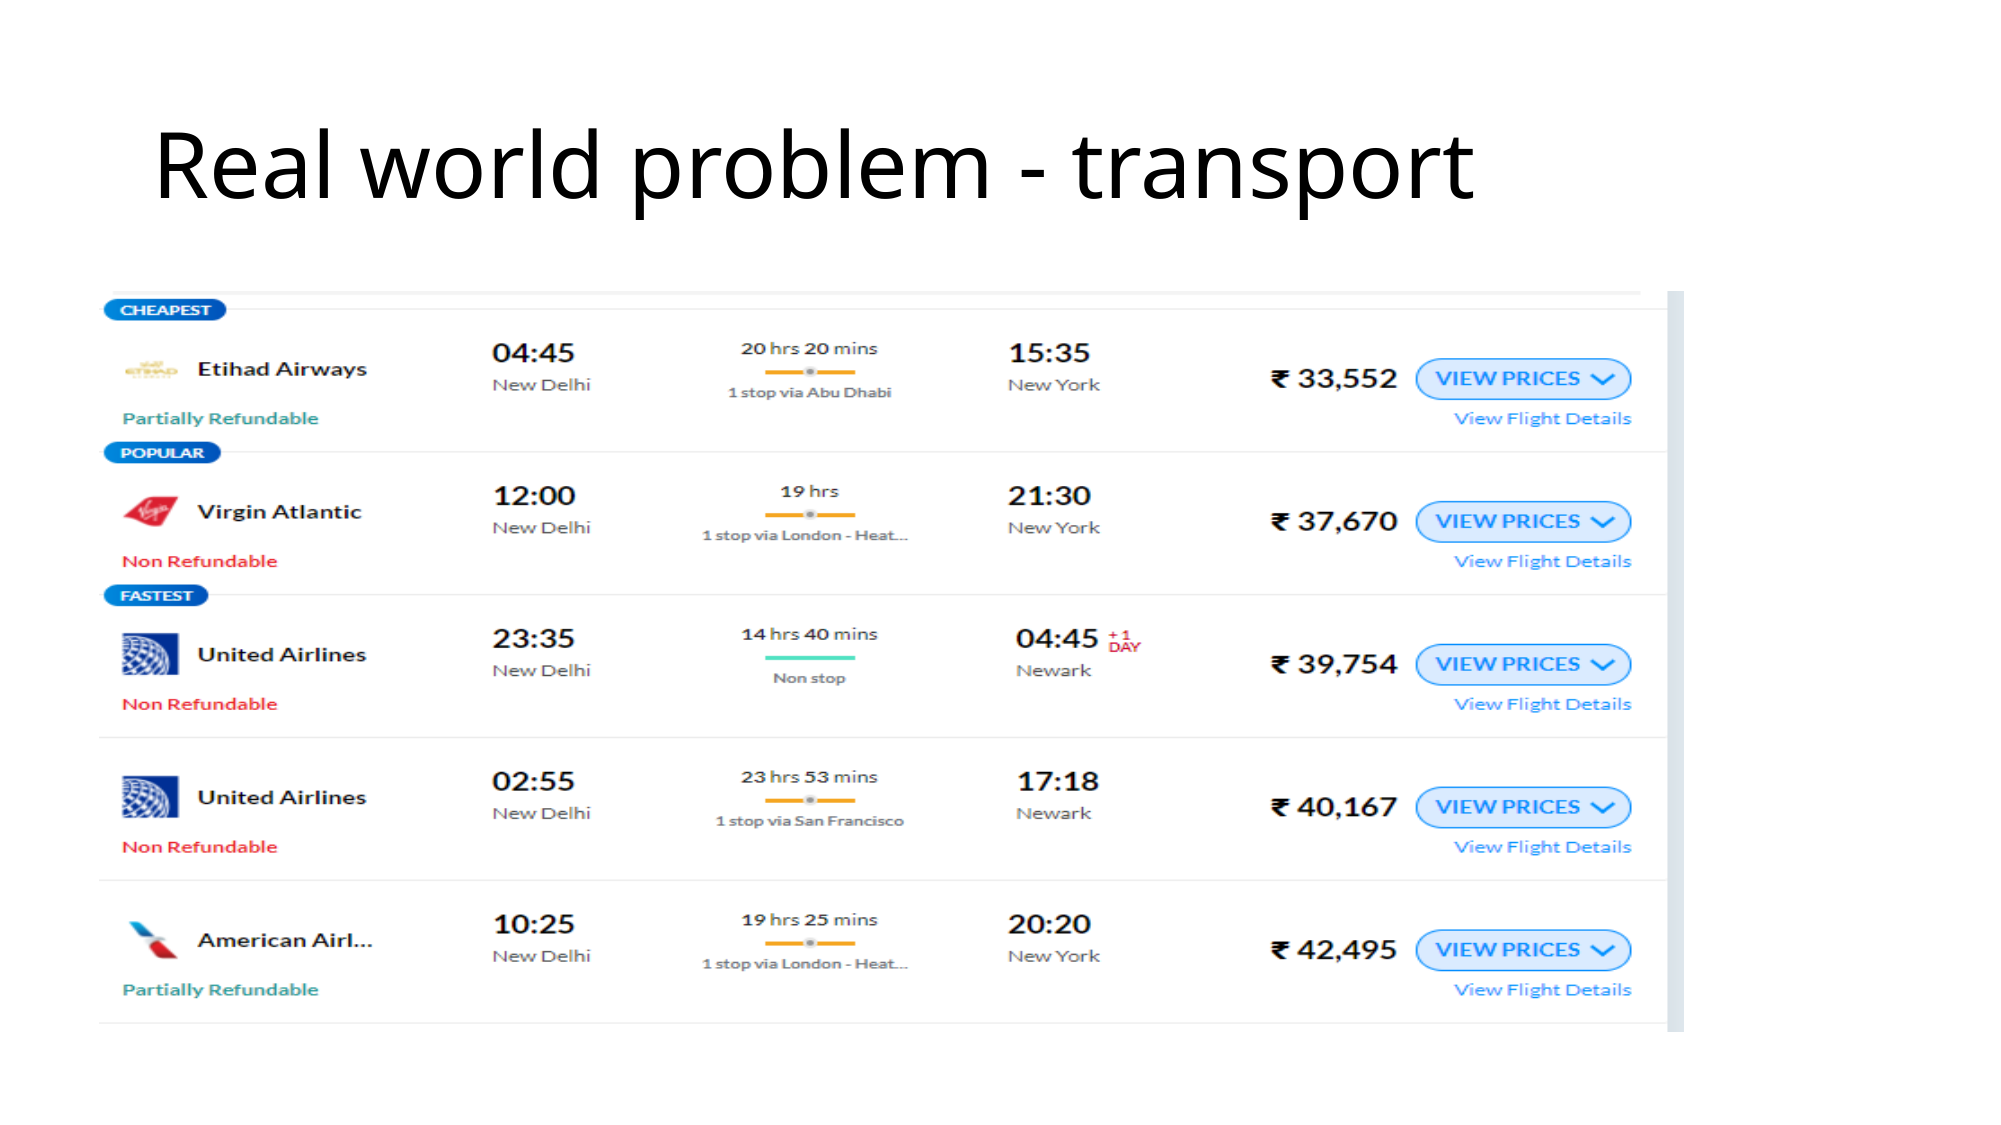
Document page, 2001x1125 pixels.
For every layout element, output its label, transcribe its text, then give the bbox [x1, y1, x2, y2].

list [99, 291, 1684, 1032]
title Real world problem - transport [137, 59, 1863, 278]
